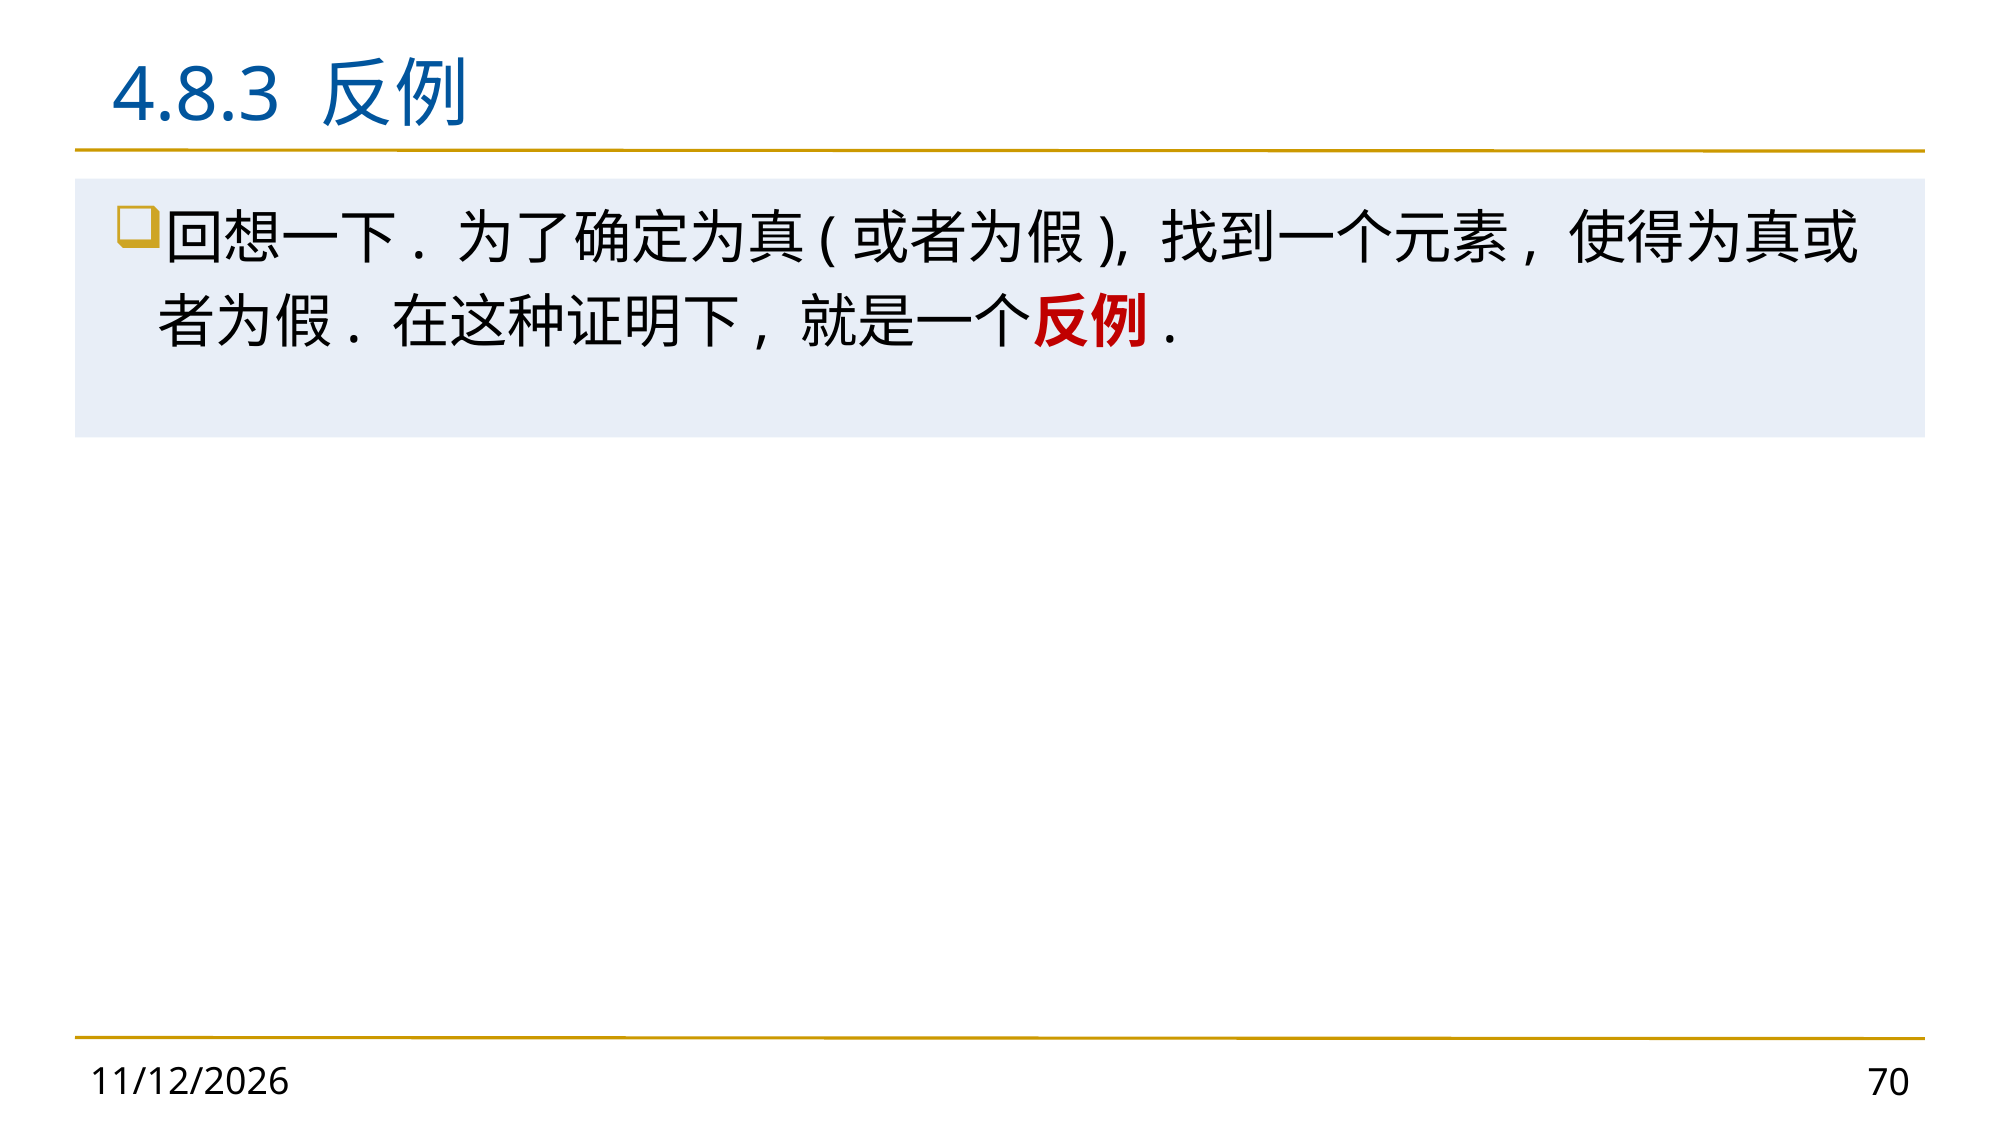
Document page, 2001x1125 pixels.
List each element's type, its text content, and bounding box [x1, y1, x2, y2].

text_box [74, 178, 1926, 438]
slide_number 70 [1325, 1050, 1925, 1111]
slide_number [75, 1050, 550, 1111]
title 4.8.3 反例 [97, 44, 1900, 149]
